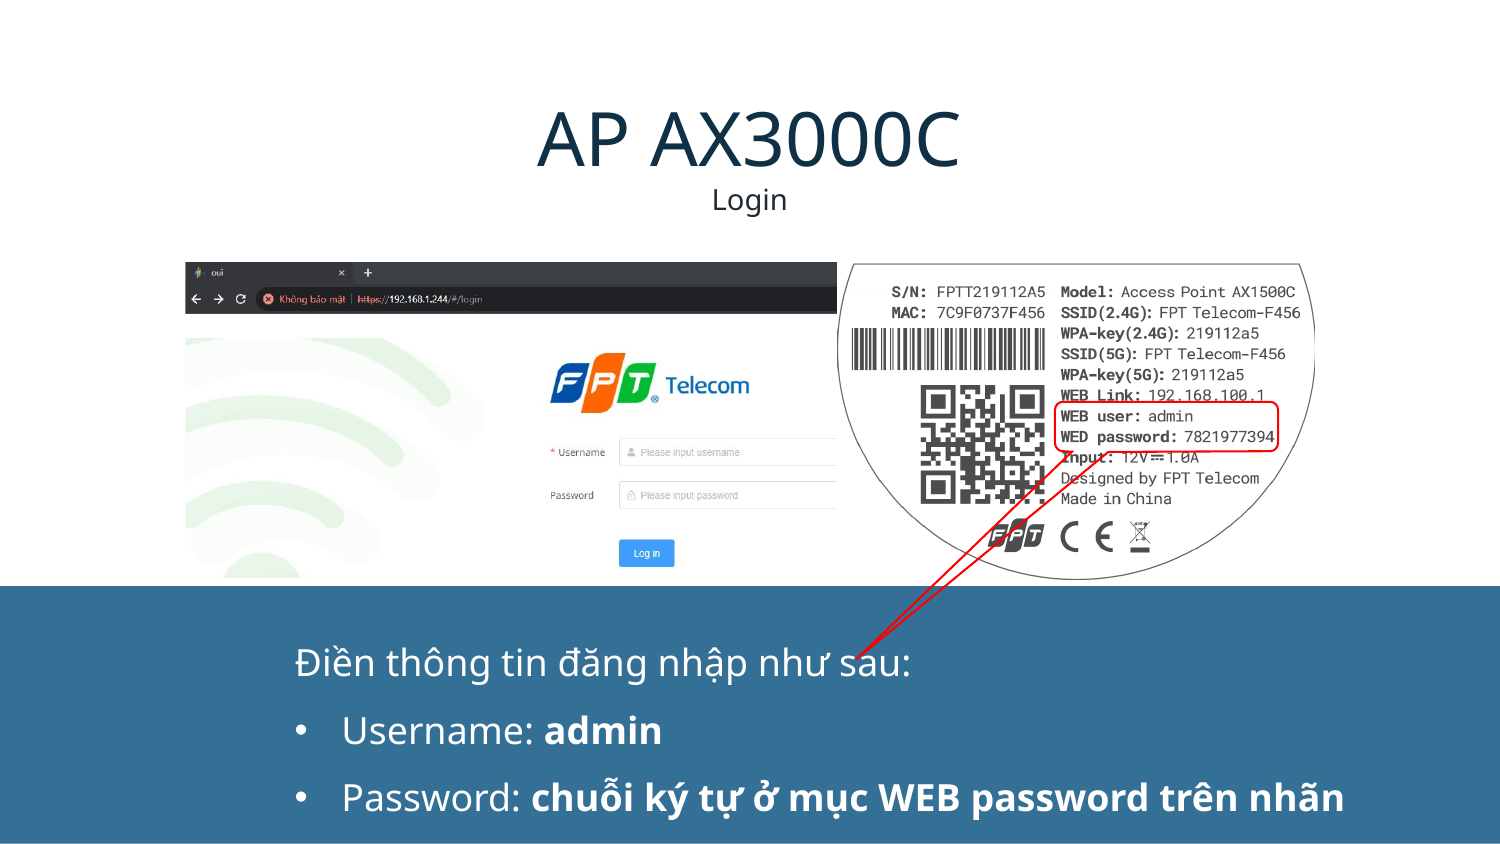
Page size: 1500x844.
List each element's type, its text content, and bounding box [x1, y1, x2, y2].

text_box [0, 585, 930, 844]
text_box [921, 585, 1500, 844]
text_box Điền thông tin đăng nhập như sau: Username: admin Password: chuỗi ký tự ở mục WEB password trên nhãn thiết bị [279, 609, 1434, 844]
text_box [185, 262, 1315, 581]
text_box Login [696, 189, 803, 224]
text_box [855, 581, 954, 661]
text_box AP AX3000C [522, 83, 978, 189]
